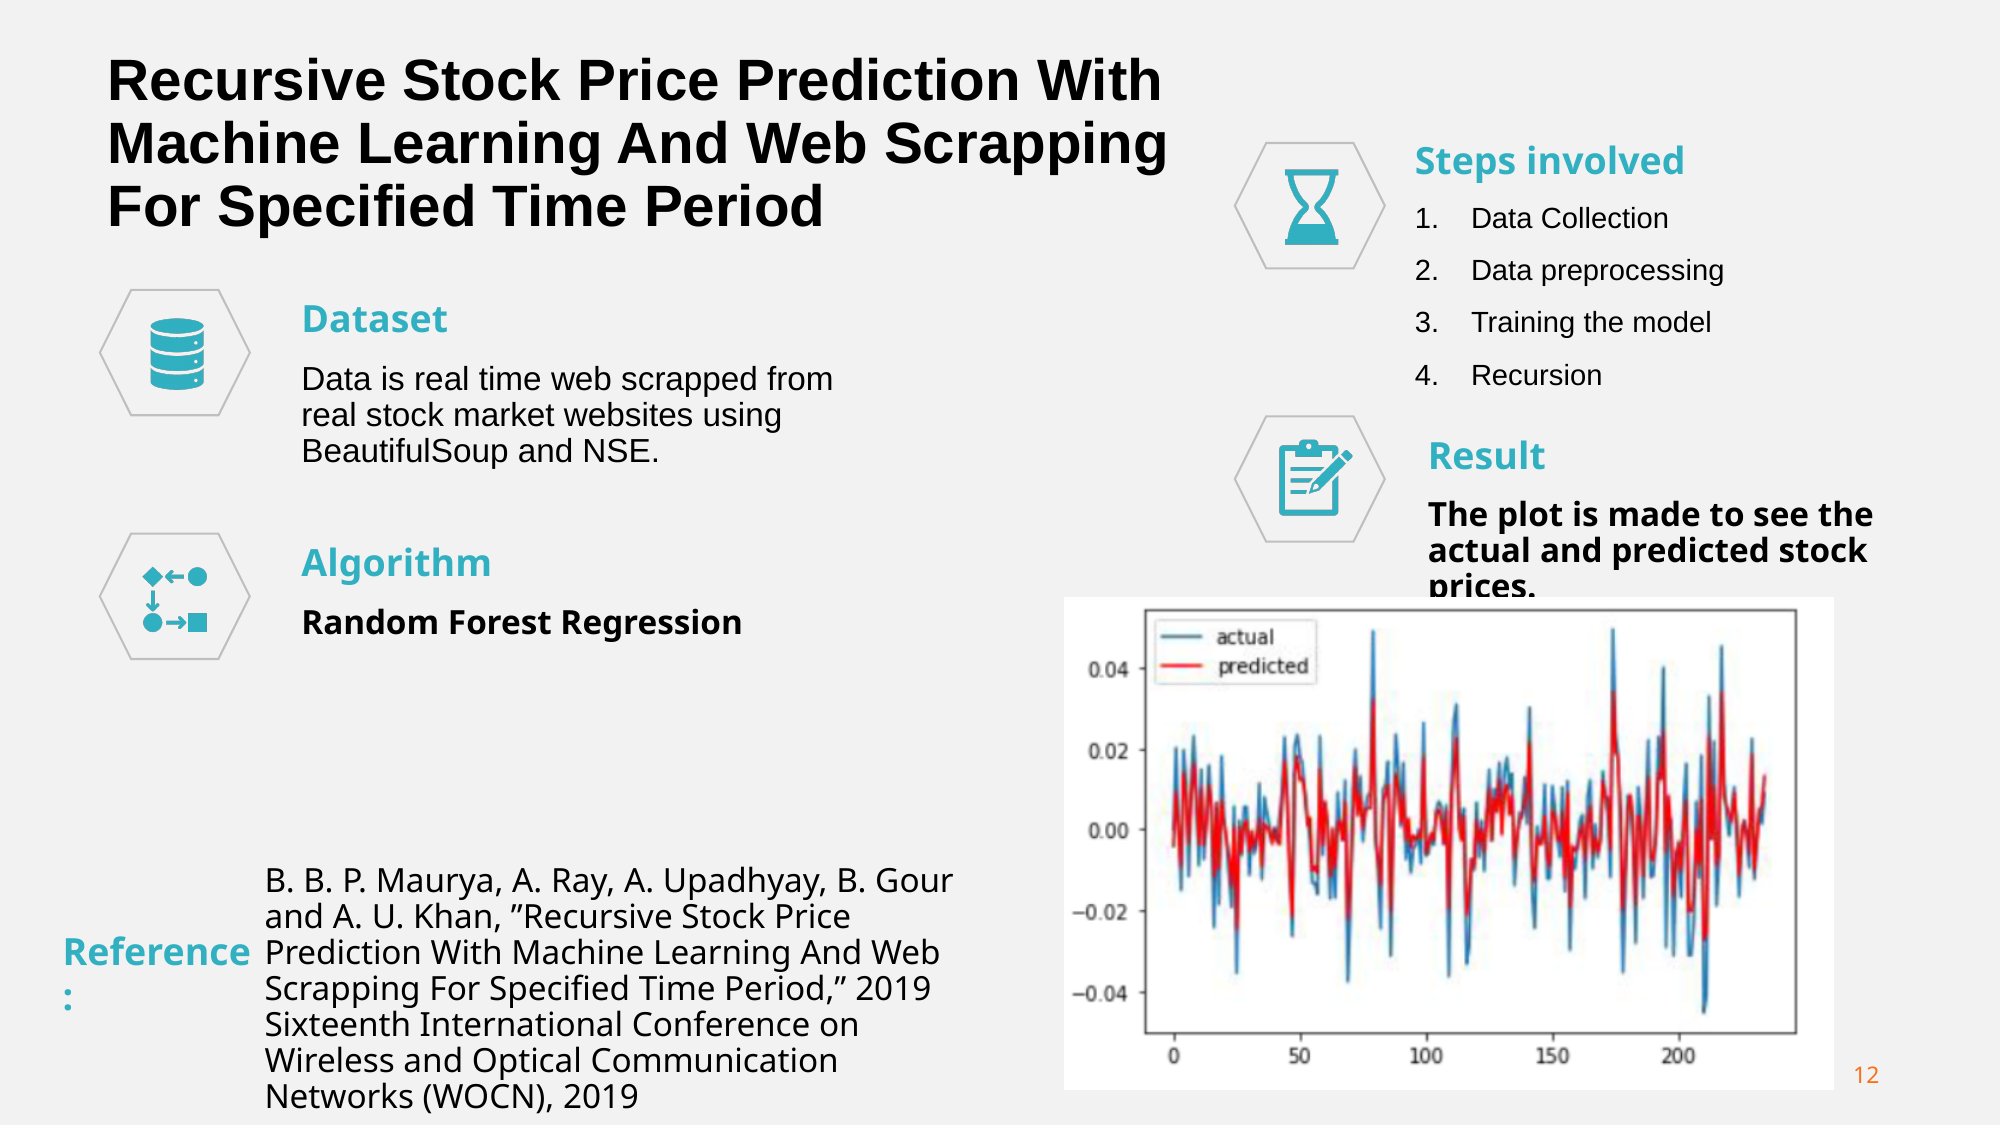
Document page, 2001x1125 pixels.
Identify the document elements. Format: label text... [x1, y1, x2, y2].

text_box Dataset Data is real time web scrapped from real stock market websites using BeautifulSoup and NSE. [286, 293, 887, 477]
picture [129, 554, 220, 644]
title Recursive Stock Price Prediction With Machine Learning And Web Scrapping For Specified Time Period [93, 43, 1232, 180]
text_box Result The plot is made to see the actual and predicted stock prices. [1413, 429, 1962, 732]
text_box [98, 532, 251, 661]
picture [132, 309, 222, 399]
picture [1266, 432, 1357, 523]
picture [1266, 162, 1357, 252]
text_box Algorithm Random Forest Regression [286, 537, 887, 649]
text_box [1233, 141, 1386, 270]
text_box Reference: [47, 920, 268, 1071]
text_box B. B. P. Maurya, A. Ray, A. Upadhyay, B. Gour and A. U. Khan, ”Recursive Stock Price Prediction With Machine Learning And Web Scrapping For Specified Time Period,” 2019 Sixteenth International Conference on Wireless and Optical Communication Networks (WOCN), 2019 [249, 856, 1011, 1123]
text_box [98, 288, 252, 417]
picture [1064, 597, 1834, 1091]
text_box Steps involved Data Collection Data preprocessing Training the model Recursion [1399, 134, 1881, 399]
text_box [1233, 415, 1386, 543]
